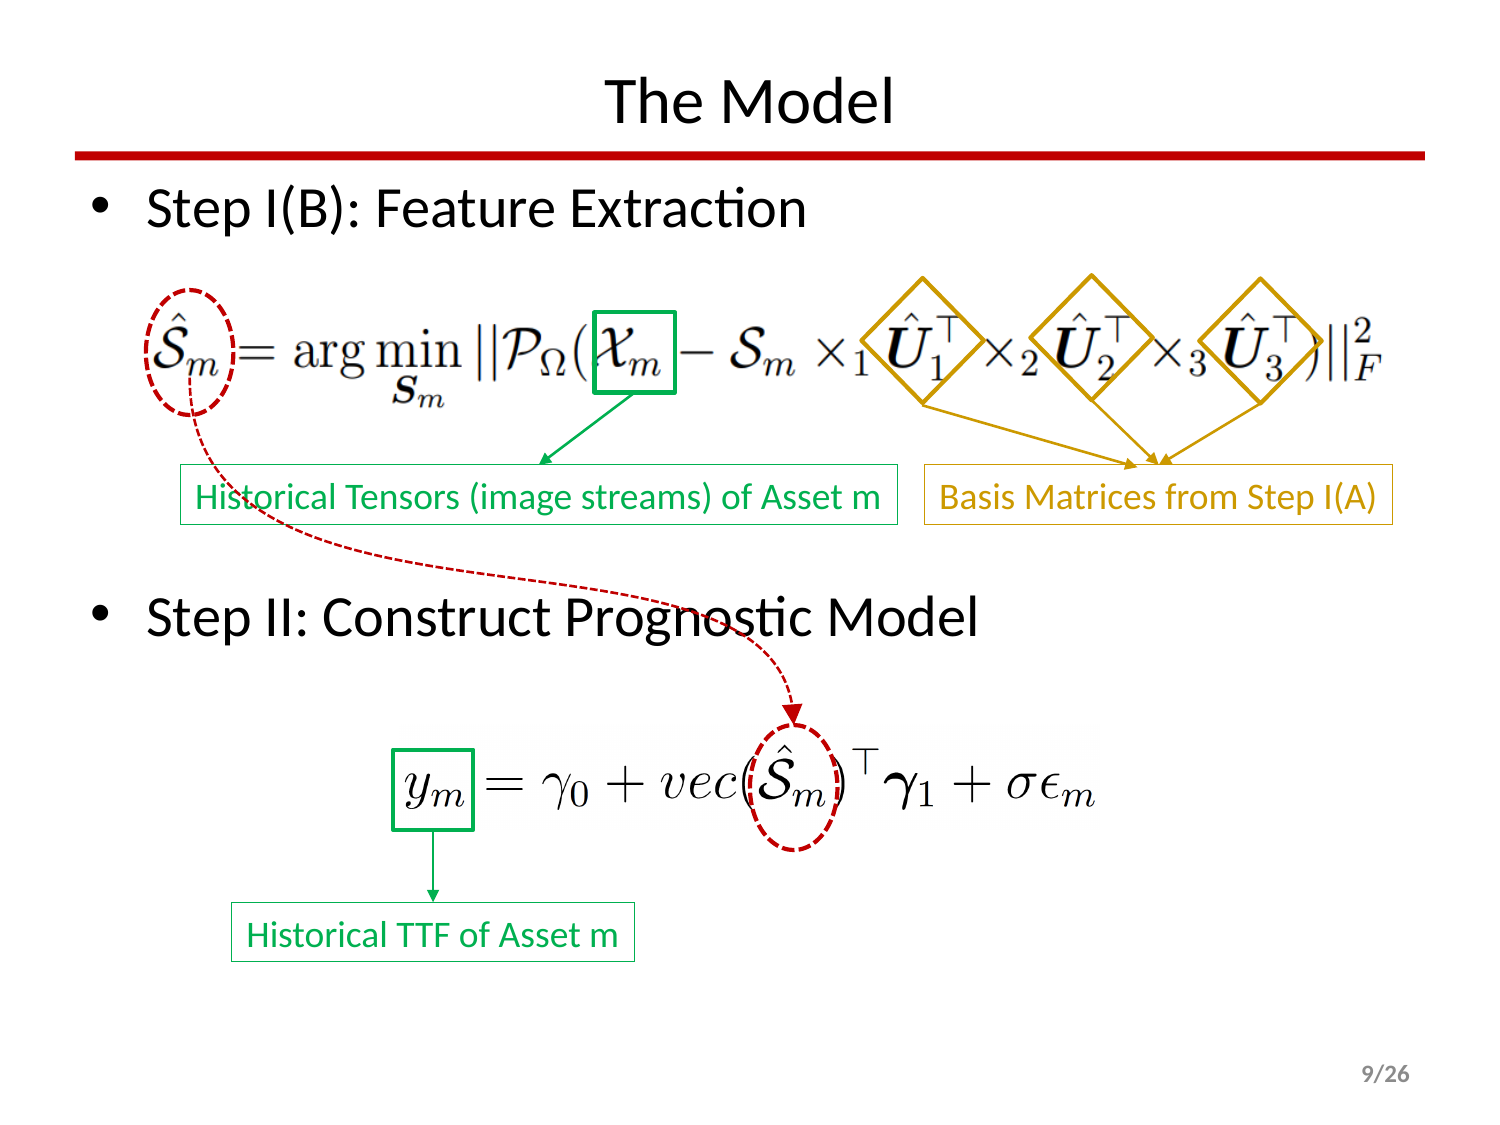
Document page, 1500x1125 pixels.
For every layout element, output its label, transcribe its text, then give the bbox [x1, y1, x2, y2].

text_box [903, 275, 942, 294]
title The Model [75, 45, 1425, 150]
text_box Historical Tensors (image streams) of Asset m [180, 464, 331, 525]
text_box [766, 840, 821, 853]
picture [146, 296, 336, 416]
list Step I(B): Feature Extraction Step II: Construct Prognostic Model [75, 161, 1425, 1036]
picture [647, 296, 1388, 416]
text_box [336, 267, 647, 873]
picture [647, 724, 1101, 831]
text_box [921, 405, 1138, 468]
text_box Basis Matrices from Step I(A) [924, 464, 1393, 525]
text_box [1070, 273, 1113, 294]
slide_number 8/26 [1074, 1042, 1425, 1103]
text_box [1091, 399, 1159, 466]
text_box Historical Tensors (image streams) of Asset m [652, 464, 898, 525]
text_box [1164, 403, 1261, 466]
text_box [172, 287, 210, 294]
text_box Historical TTF of Asset m [231, 902, 635, 962]
text_box [1242, 276, 1279, 294]
